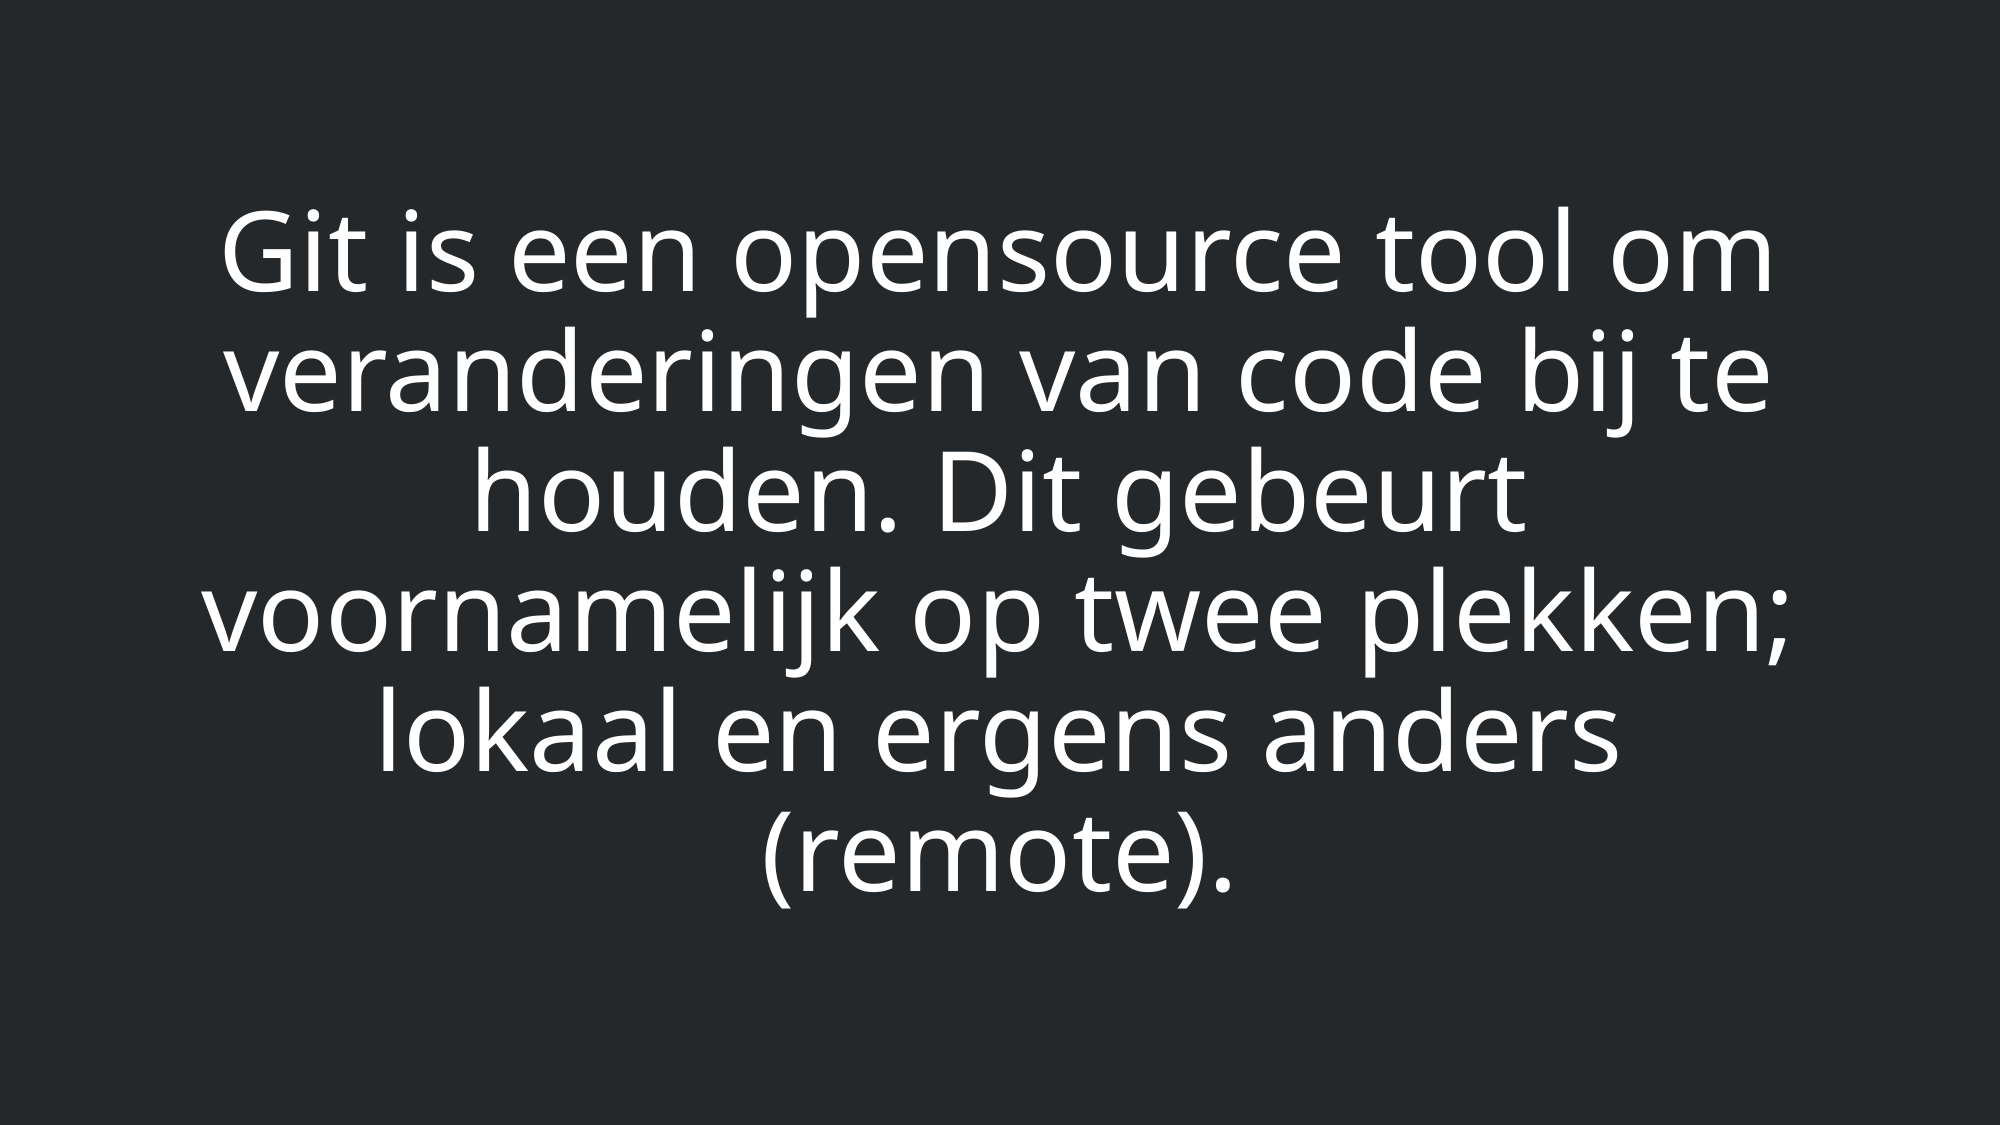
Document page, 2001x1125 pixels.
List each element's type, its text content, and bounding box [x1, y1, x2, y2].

title Git is een opensource tool om veranderingen van code bij te houden. Dit gebeurt voornamelijk op twee plekken; lokaal en ergens anders (remote). [187, 278, 1813, 847]
